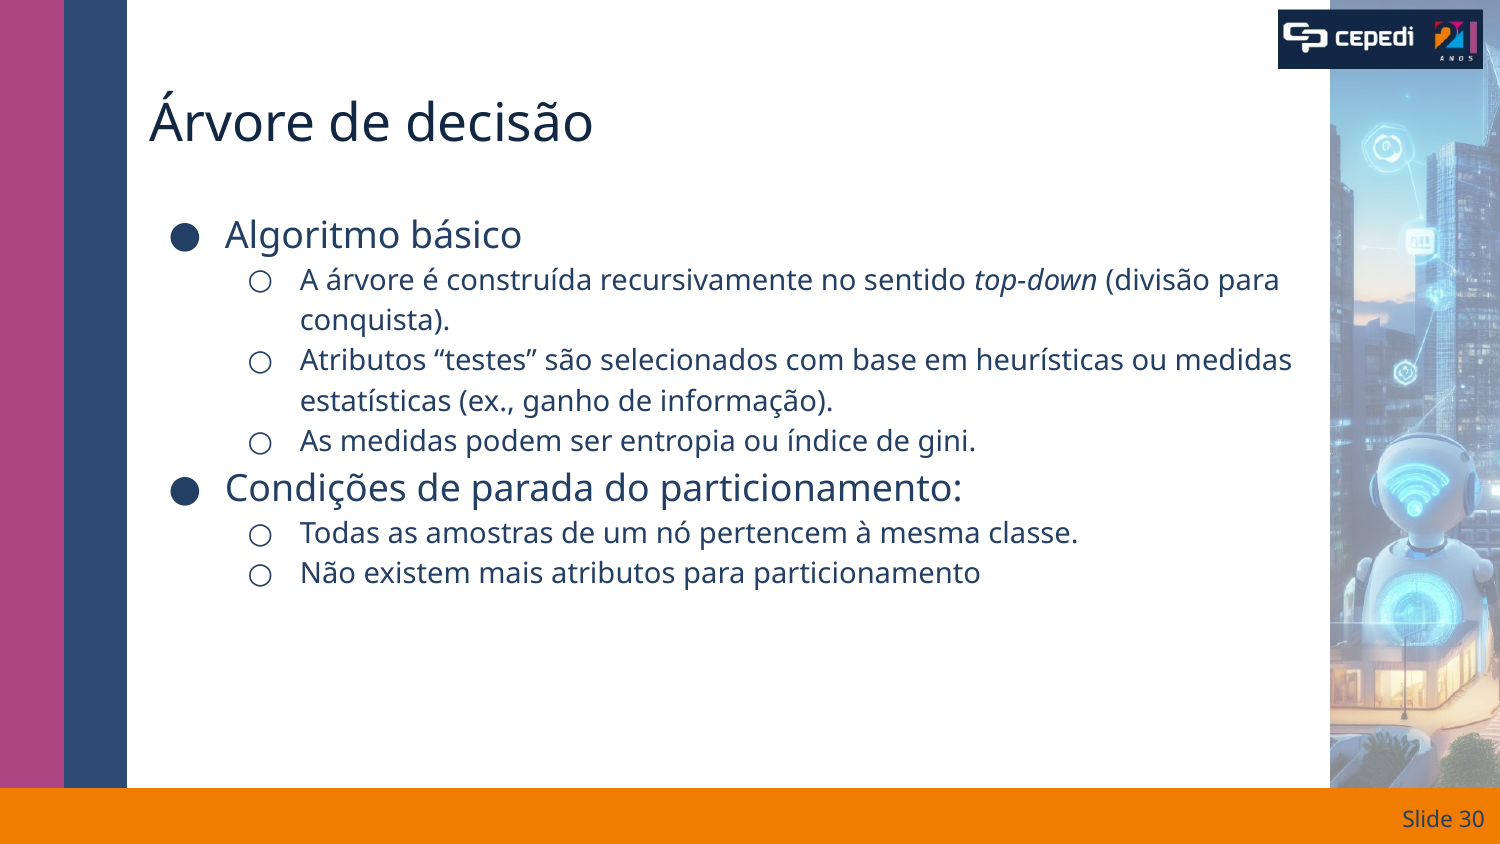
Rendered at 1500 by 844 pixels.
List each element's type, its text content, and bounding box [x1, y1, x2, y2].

title Árvore de decisão [134, 72, 1339, 167]
slide_number Slide ‹#› [1277, 789, 1500, 844]
list Algoritmo básico A árvore é construída recursivamente no sentido top-down (divisão para conquista). Atributos “testes” são selecionados com base em heurísticas ou medidas estatísticas (ex., ganho de informação). As medidas podem ser entropia ou índice de gini. Condições de parada do particionamento: Todas as amostras de um nó pertencem à mesma classe. Não existem mais atributos para particionamento [134, 189, 1339, 750]
picture [0, 0, 1500, 844]
